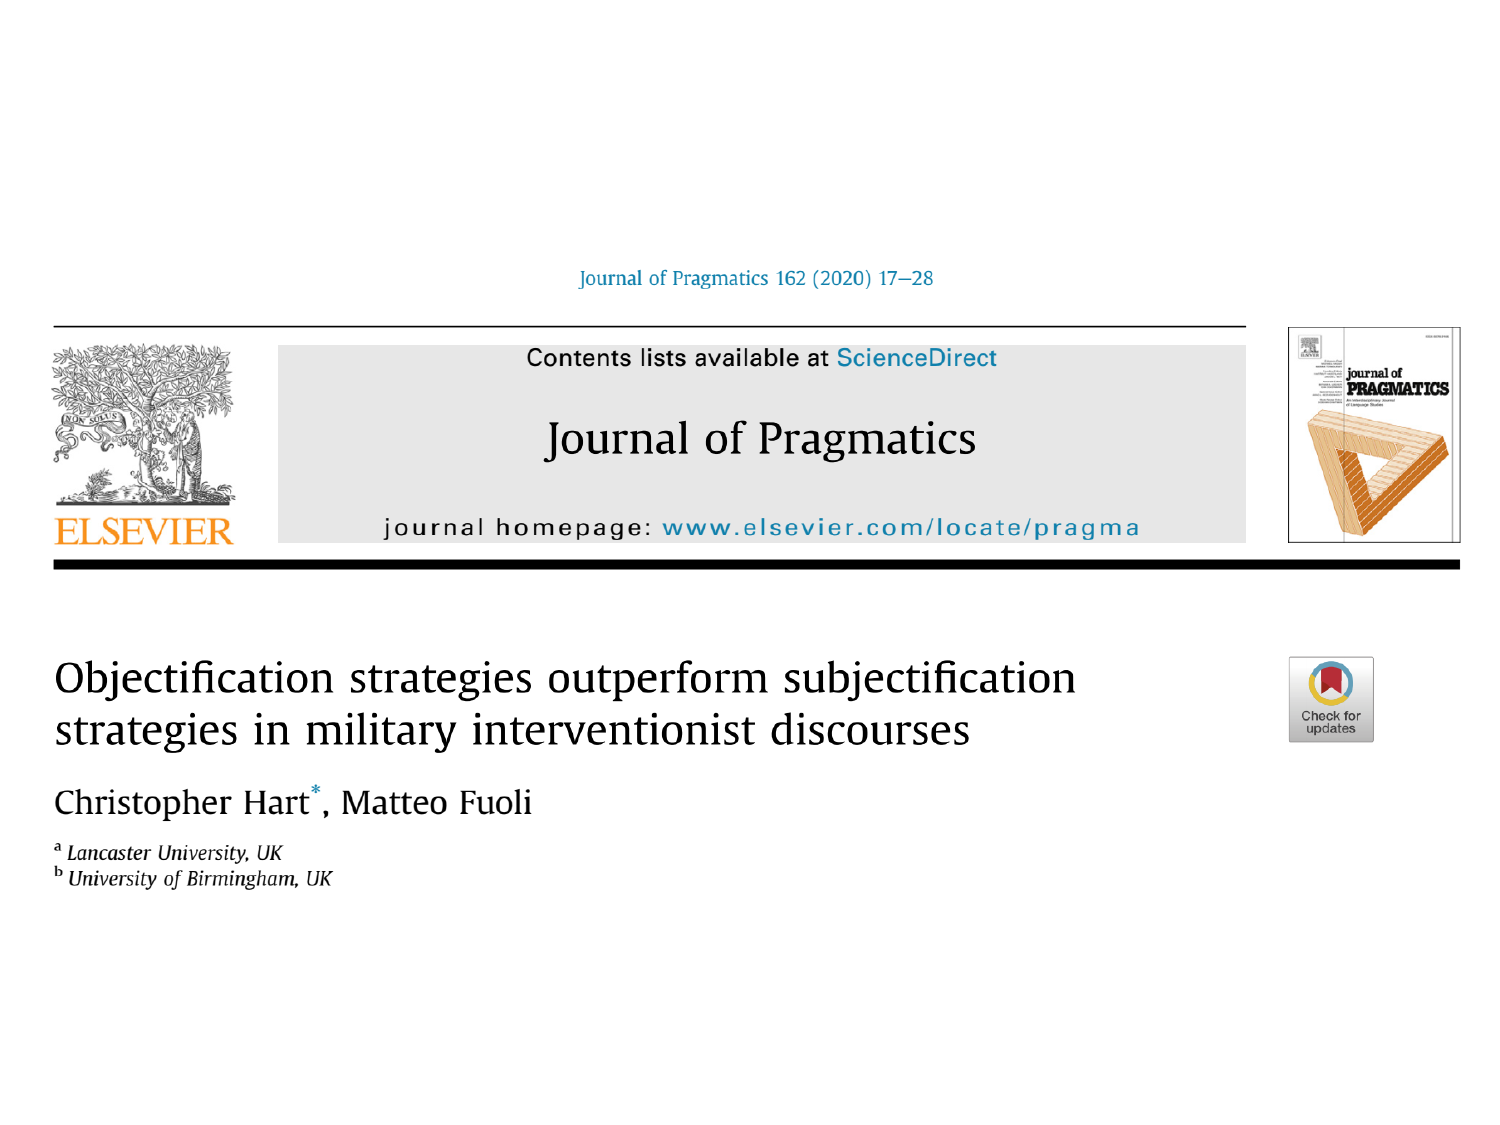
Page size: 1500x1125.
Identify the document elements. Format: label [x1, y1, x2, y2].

picture [0, 214, 1500, 911]
